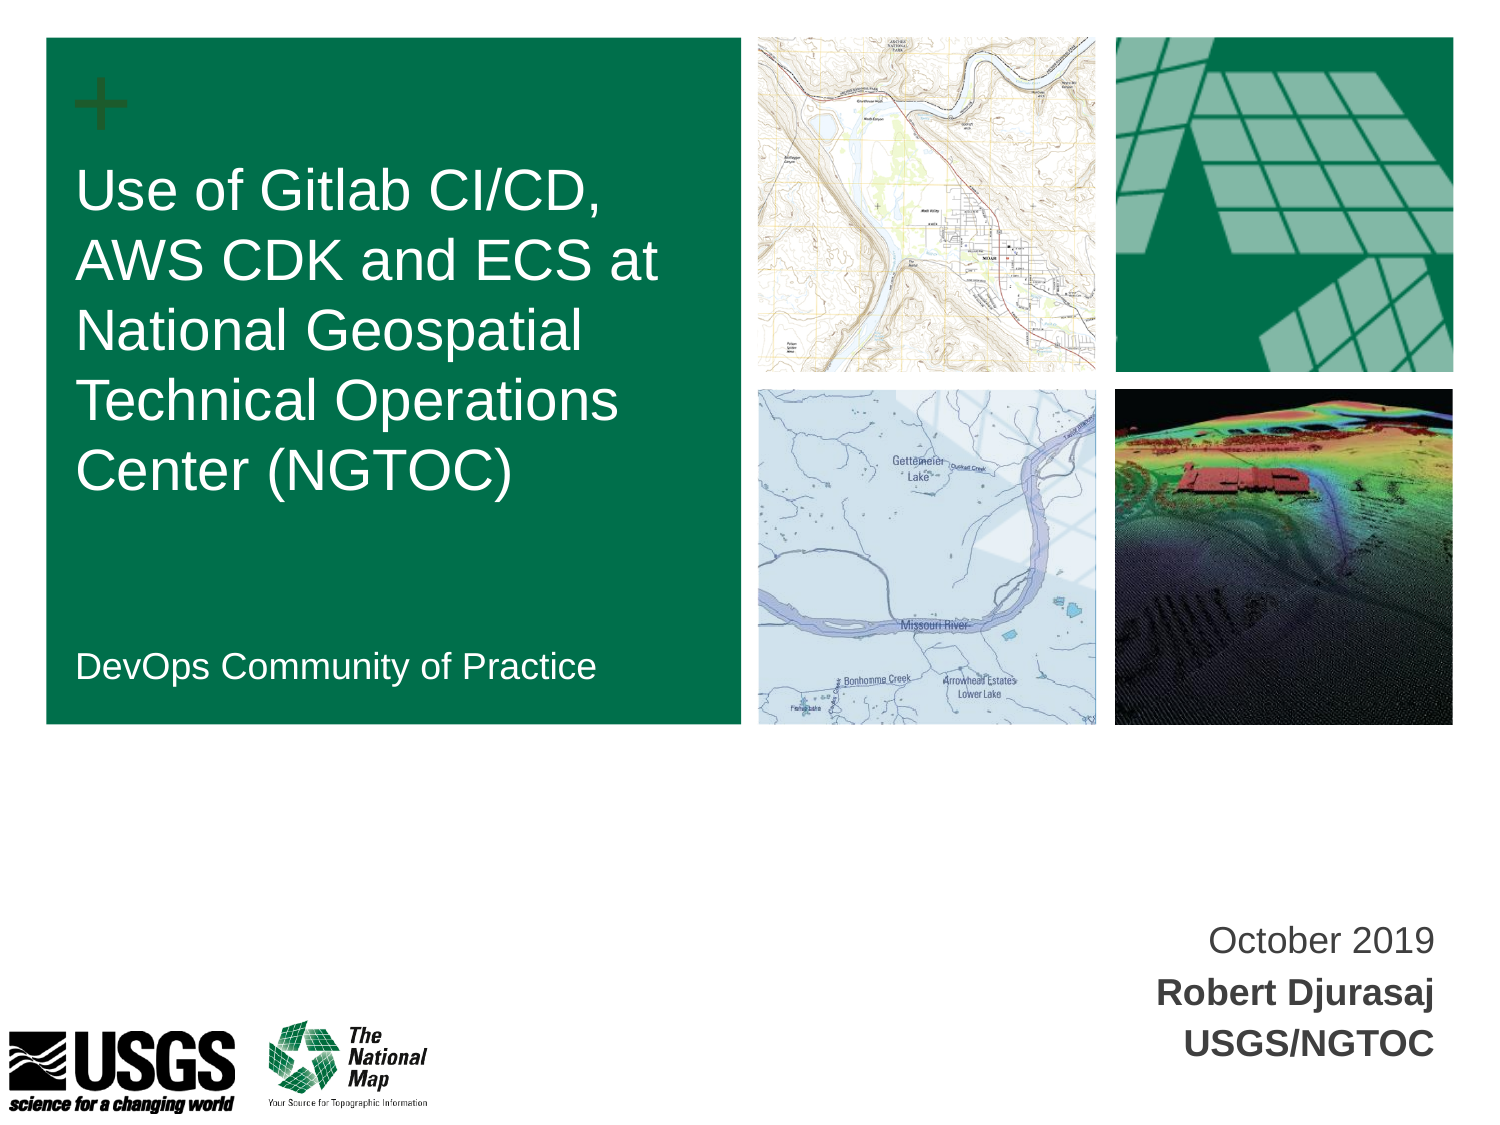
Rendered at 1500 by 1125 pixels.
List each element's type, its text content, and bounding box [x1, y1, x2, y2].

picture [261, 1015, 497, 1125]
subtitle October 2019 Robert Djurasaj USGS/NGTOC [574, 908, 1450, 1079]
picture [896, 389, 1096, 619]
picture [1115, 389, 1453, 725]
picture [757, 37, 1096, 372]
picture [9, 1031, 235, 1114]
title Use of Gitlab CI/CD, AWS CDK and ECS at National Geospatial Technical Operations Center (NGTOC) DevOps Community of Practice [60, 149, 723, 695]
